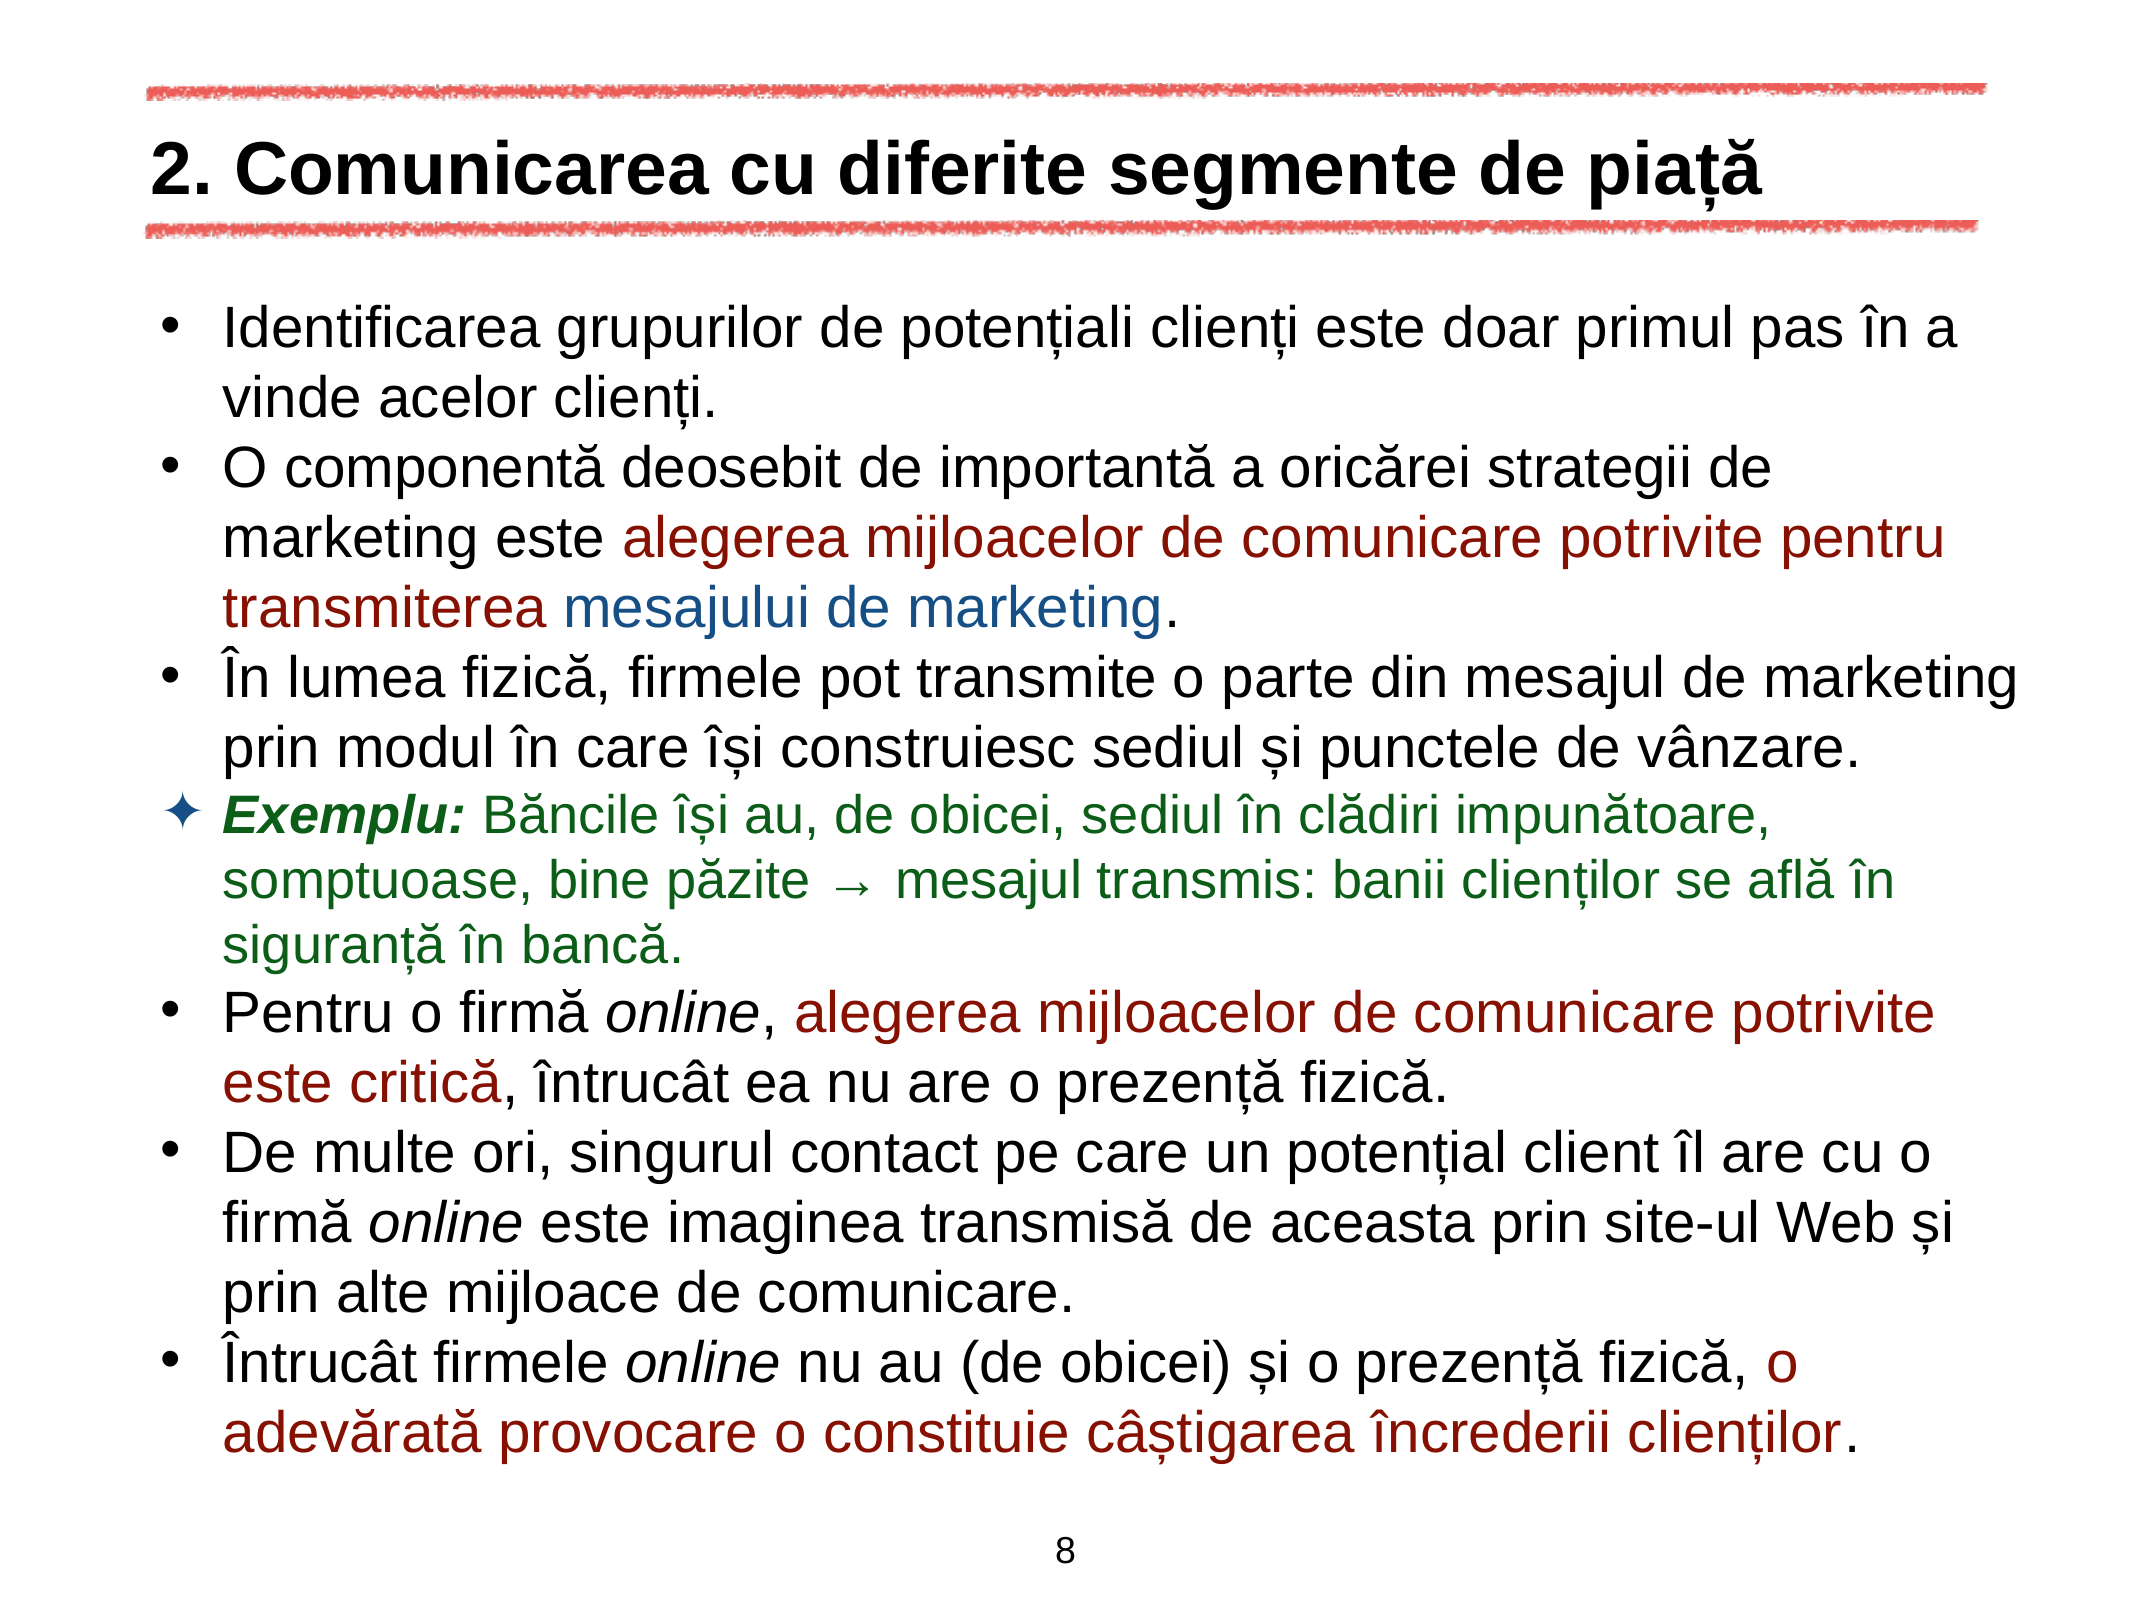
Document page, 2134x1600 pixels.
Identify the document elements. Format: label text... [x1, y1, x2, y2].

picture [138, 220, 1987, 239]
text_box 8 [1036, 1517, 1095, 1580]
title 2. Comunicarea cu diferite segmente de piață [142, 113, 1991, 220]
text_box Identificarea grupurilor de potențiali clienți este doar primul pas în a vinde acelor clienți. O componentă deosebit de importantă a oricărei strategii de marketing este alegerea mijloacelor de comunicare potrivite pentru transmiterea mesajului de marketing. În lumea fizică, firmele pot transmite o parte din mesajul de marketing prin modul în care își construiesc sediul și punctele de vânzare. Exemplu: Băncile își au, de obicei, sediul în clădiri impunătoare, somptuoase, bine păzite → mesajul transmis: banii clienților se află în siguranță în bancă. Pentru o firmă online, alegerea mijloacelor de comunicare potrivite este critică, întrucât ea nu are o prezență fizică. De multe ori, singurul contact pe care un potențial client îl are cu o firmă online este imaginea transmisă de aceasta prin site-ul Web și prin alte mijloace de comunicare. Întrucât firmele online nu au (de obicei) și o prezență fizică, o adevărată provocare o constituie câștigarea încrederii clienților. [143, 280, 2037, 1473]
picture [139, 82, 1994, 102]
